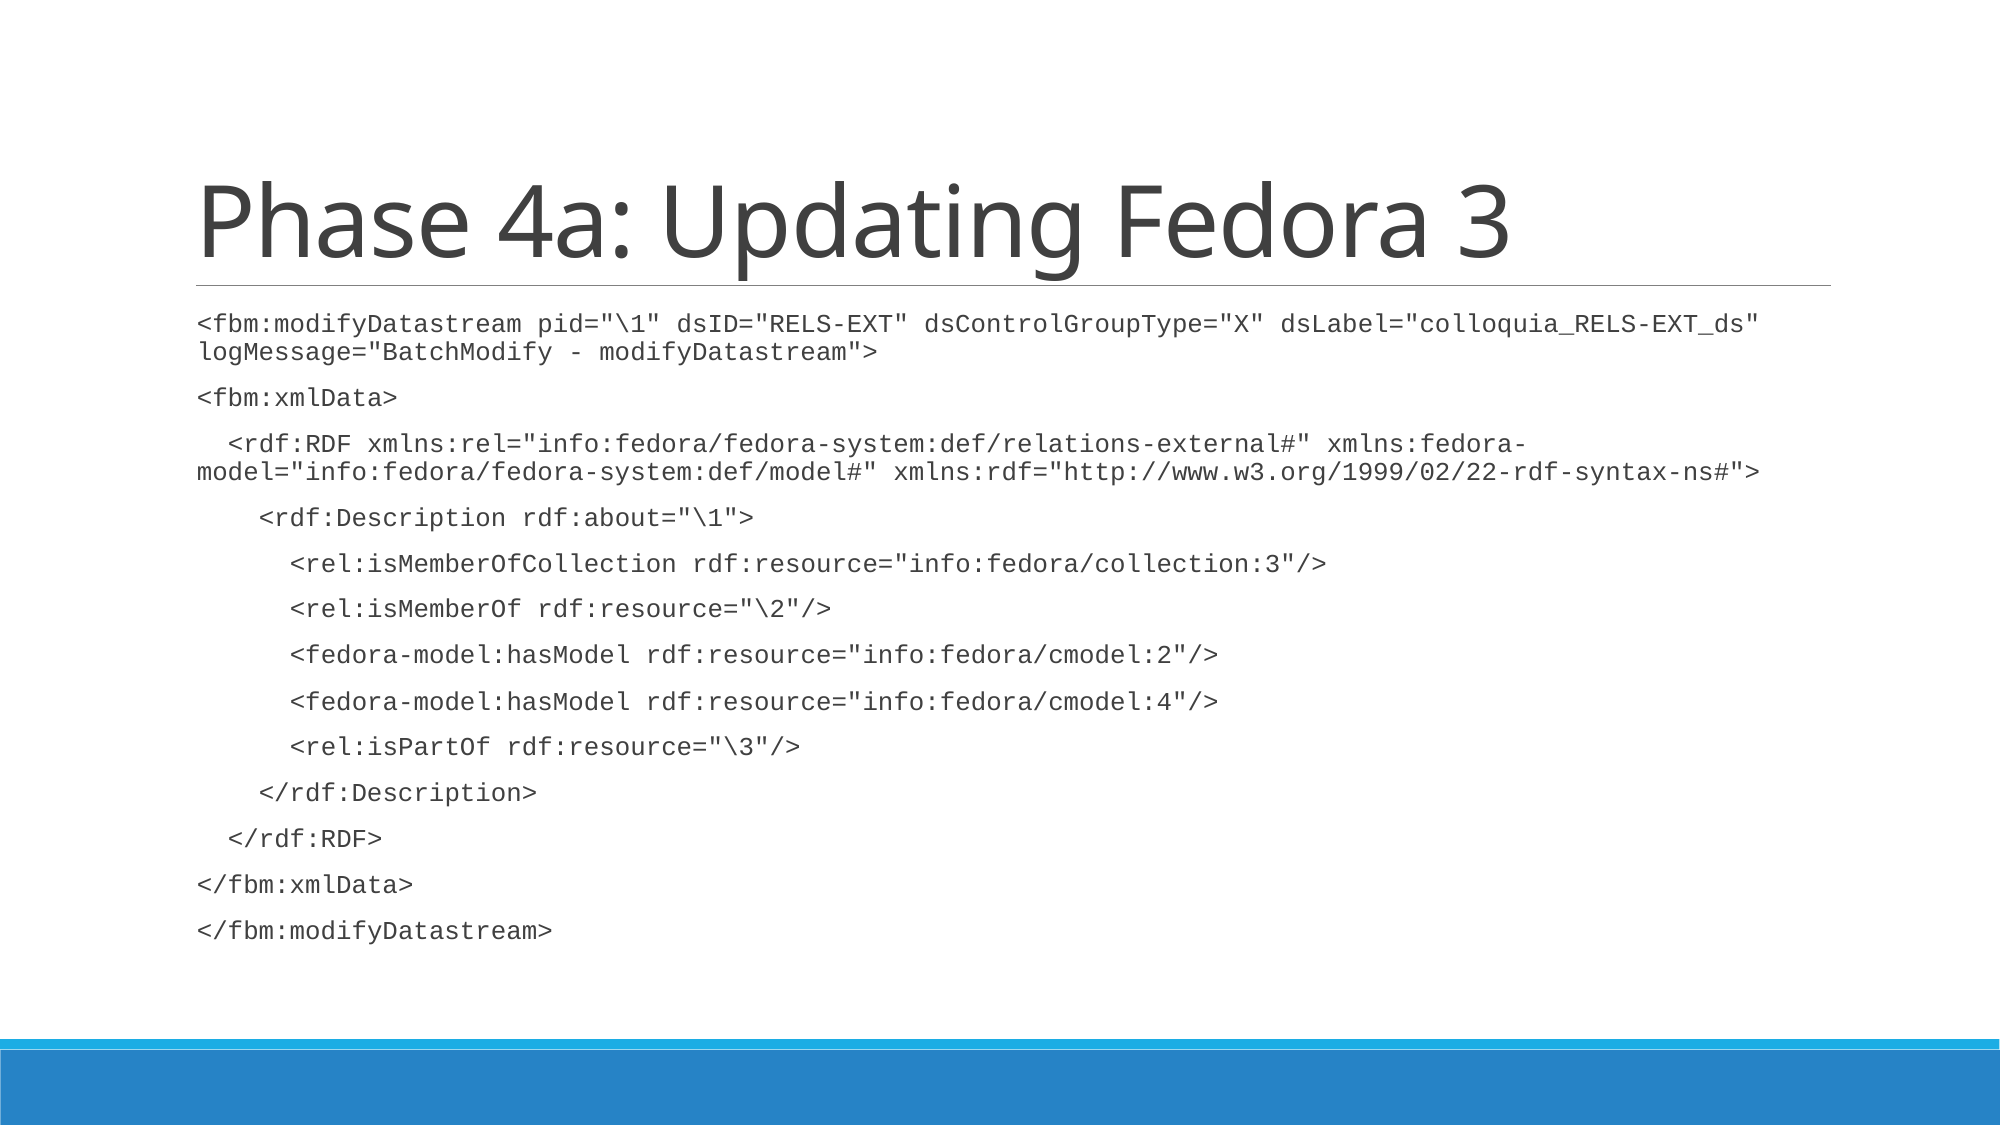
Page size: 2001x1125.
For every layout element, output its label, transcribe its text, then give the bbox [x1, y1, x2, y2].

list <fbm:modifyDatastream pid="\1" dsID="RELS-EXT" dsControlGroupType="X" dsLabel="colloquia_RELS-EXT_ds" logMessage="BatchModify - modifyDatastream"> <fbm:xmlData> <rdf:RDF xmlns:rel="info:fedora/fedora-system:def/relations-external#" xmlns:fedora-model="info:fedora/fedora-system:def/model#" xmlns:rdf="http://www.w3.org/1999/02/22-rdf-syntax-ns#"> <rdf:Description rdf:about="\1"> <rel:isMemberOfCollection rdf:resource="info:fedora/collection:3"/> <rel:isMemberOf rdf:resource="\2"/> <fedora-model:hasModel rdf:resource="info:fedora/cmodel:2"/> <fedora-model:hasModel rdf:resource="info:fedora/cmodel:4"/> <rel:isPartOf rdf:resource="\3"/> </rdf:Description> </rdf:RDF> </fbm:xmlData> </fbm:modifyDatastream> [180, 302, 1830, 963]
title Phase 4a: Updating Fedora 3 [180, 47, 1830, 285]
